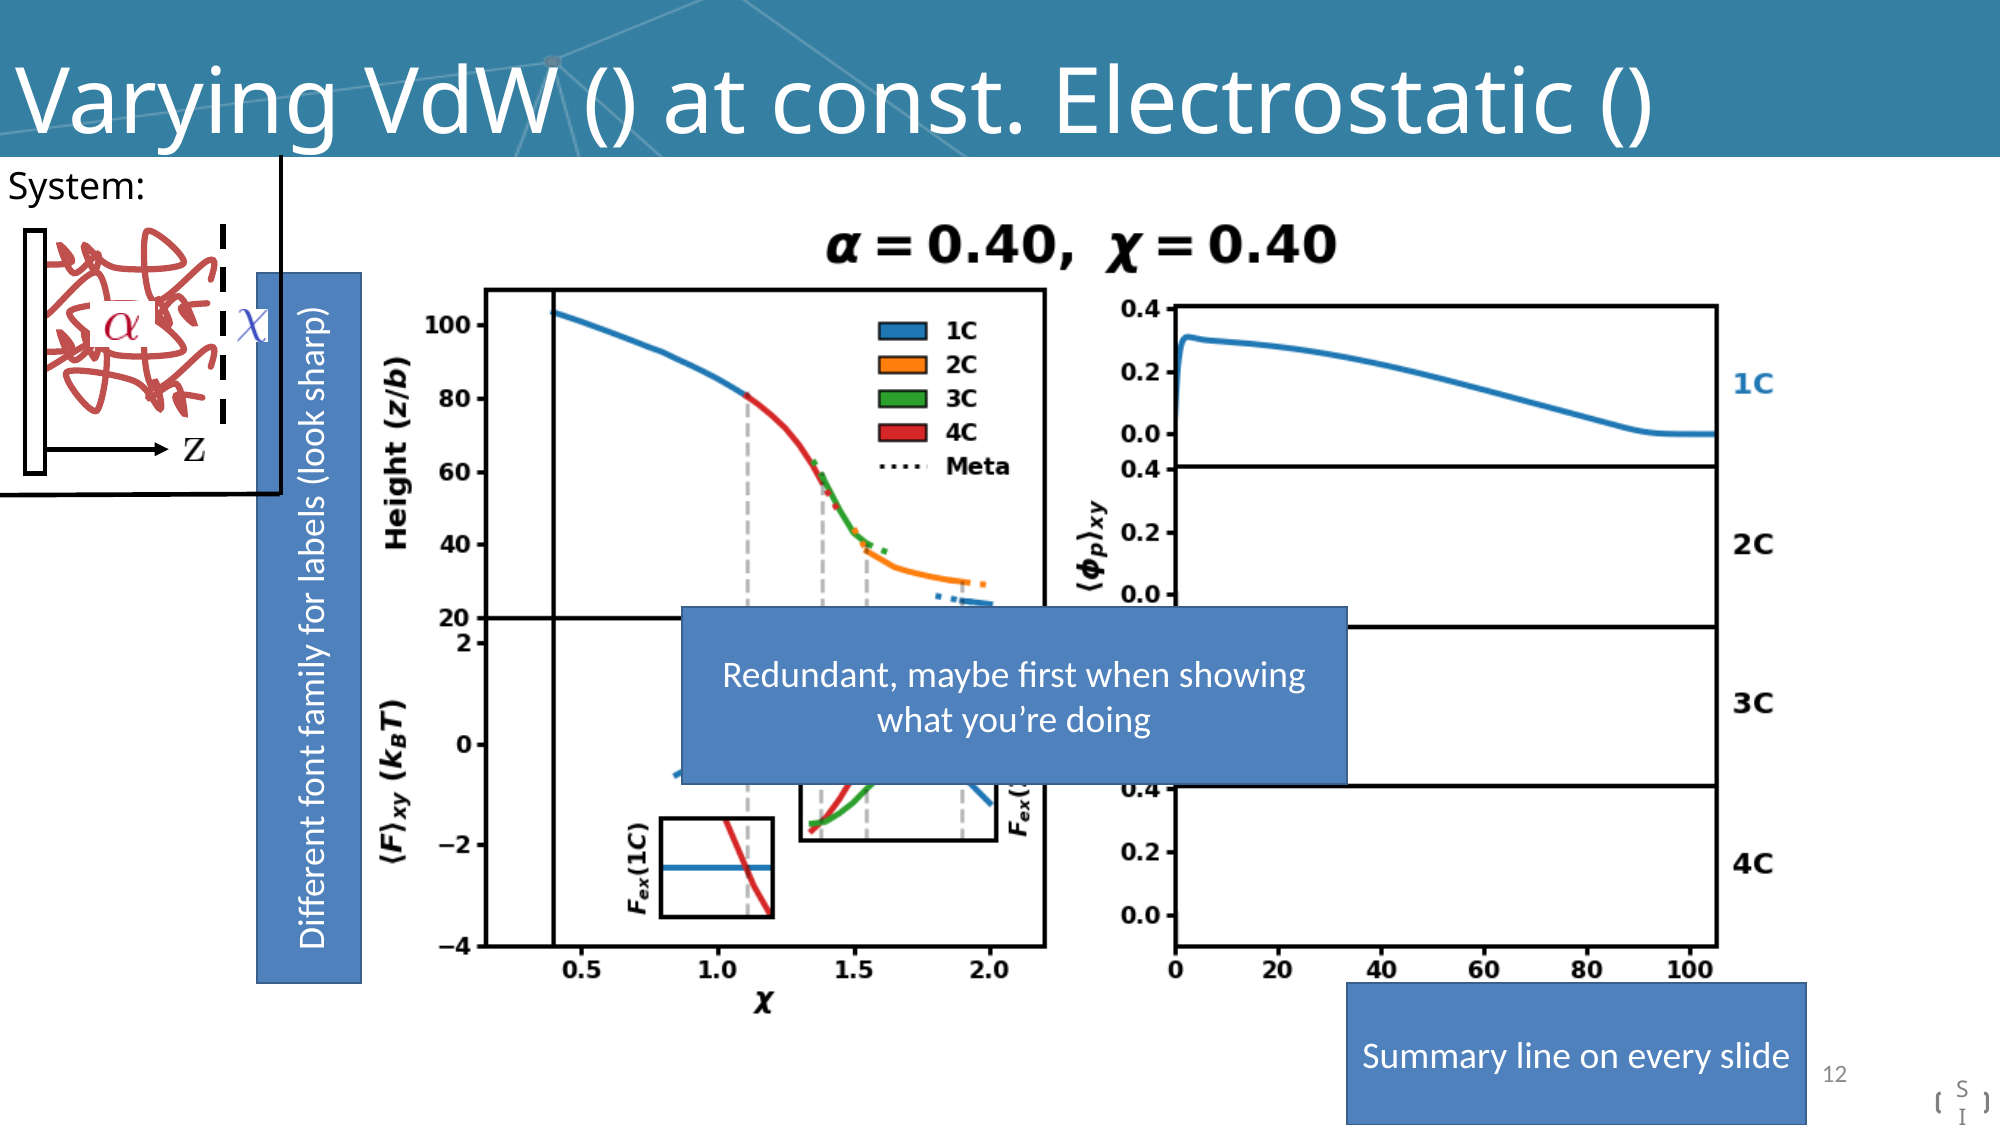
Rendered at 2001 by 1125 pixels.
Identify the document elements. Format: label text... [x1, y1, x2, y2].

text_box Summary line on every slide [1346, 1052, 1807, 1125]
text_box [0, 154, 281, 496]
picture [286, 204, 1875, 1052]
slide_number 12 [1807, 1052, 1863, 1103]
text_box Different font family for labels (look sharp) [256, 272, 286, 984]
